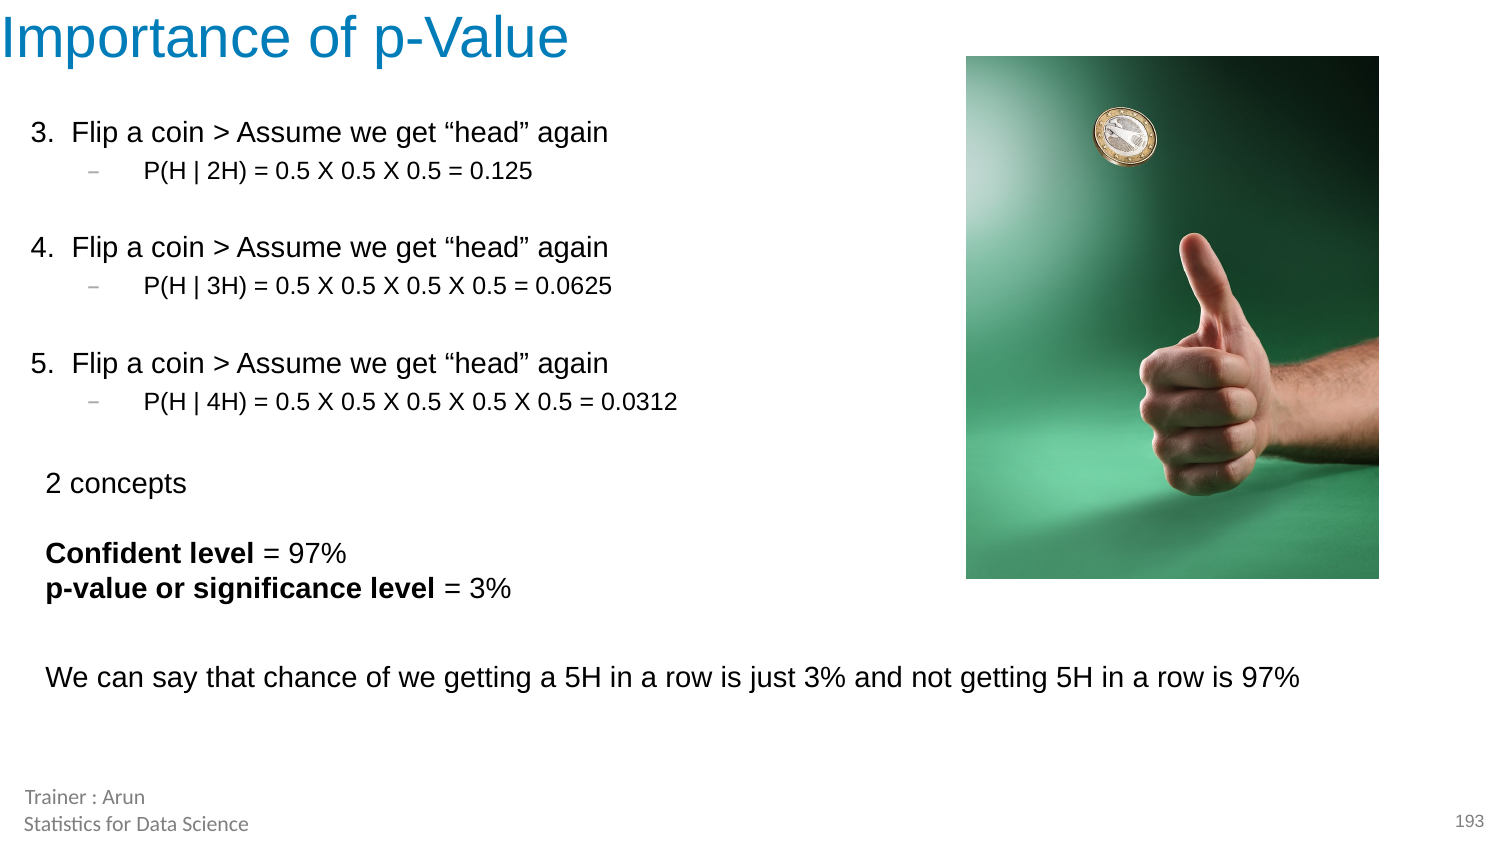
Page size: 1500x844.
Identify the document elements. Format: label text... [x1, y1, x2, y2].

text_box We can say that chance of we getting a 5H in a row is just 3% and not getting 5H in a row is 97% [30, 651, 1348, 702]
title Importance of p-Value [0, 0, 825, 105]
list 3. Flip a coin > Assume we get “head” again P(H | 2H) = 0.5 X 0.5 X 0.5 = 0.125 [30, 113, 961, 199]
text_box 5. Flip a coin > Assume we get “head” again P(H | 4H) = 0.5 X 0.5 X 0.5 X 0.5 X 0.5 = 0.0312 [30, 343, 961, 429]
picture [966, 56, 1379, 579]
text_box 4. Flip a coin > Assume we get “head” again P(H | 3H) = 0.5 X 0.5 X 0.5 X 0.5 = 0.0625 [30, 228, 961, 314]
text_box 2 concepts Confident level = 97% p-value or significance level = 3% [30, 457, 690, 612]
